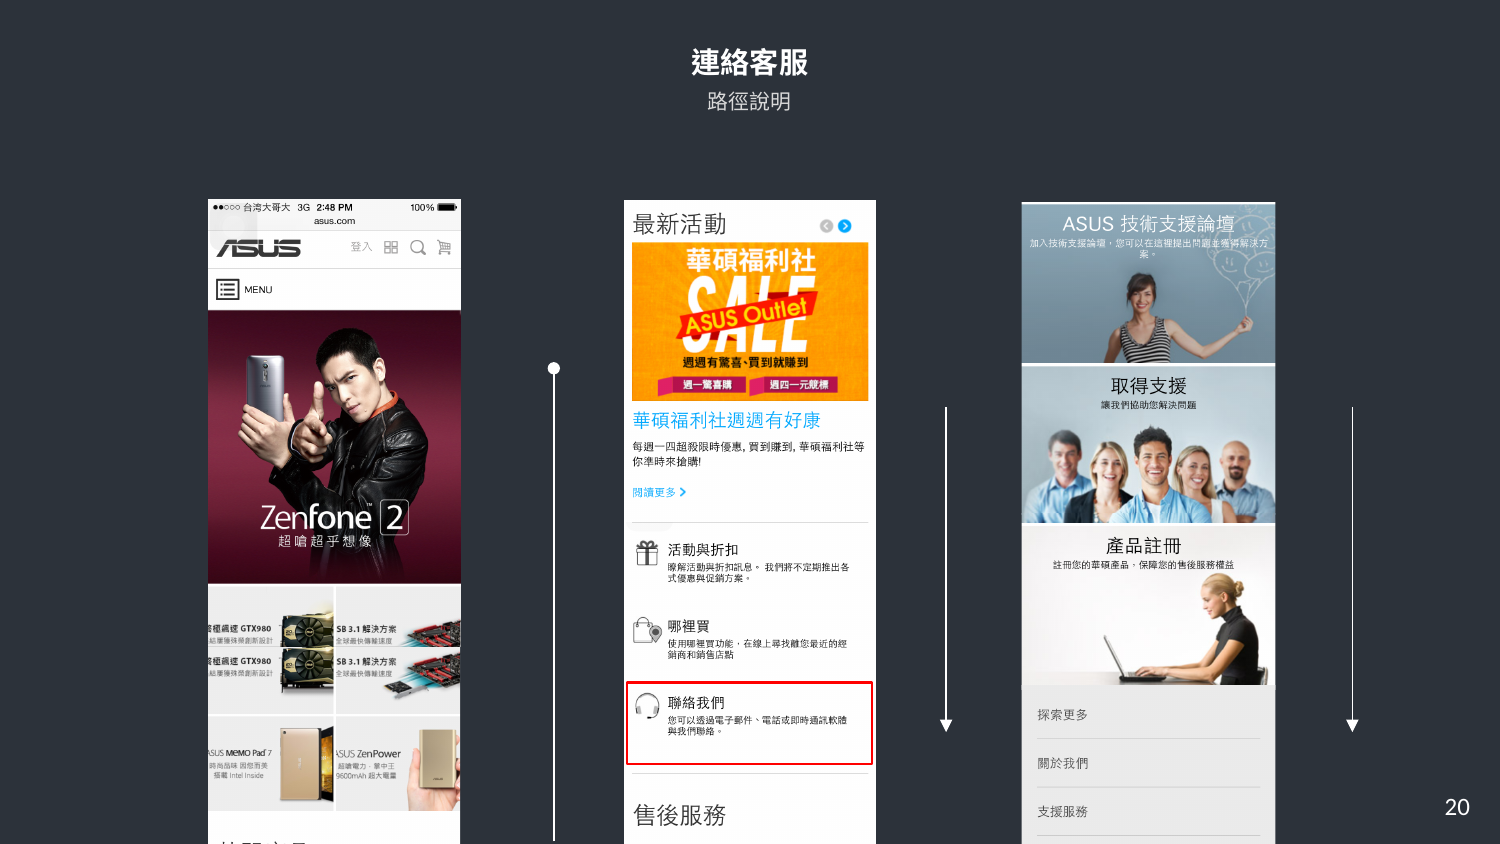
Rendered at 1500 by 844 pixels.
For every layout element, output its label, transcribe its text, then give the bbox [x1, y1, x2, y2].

text_box 連絡客服 [553, 36, 947, 87]
text_box 路徑說明 [693, 81, 806, 122]
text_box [207, 198, 461, 844]
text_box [623, 199, 877, 844]
slide_number 20 [1423, 766, 1492, 844]
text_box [1021, 202, 1276, 844]
